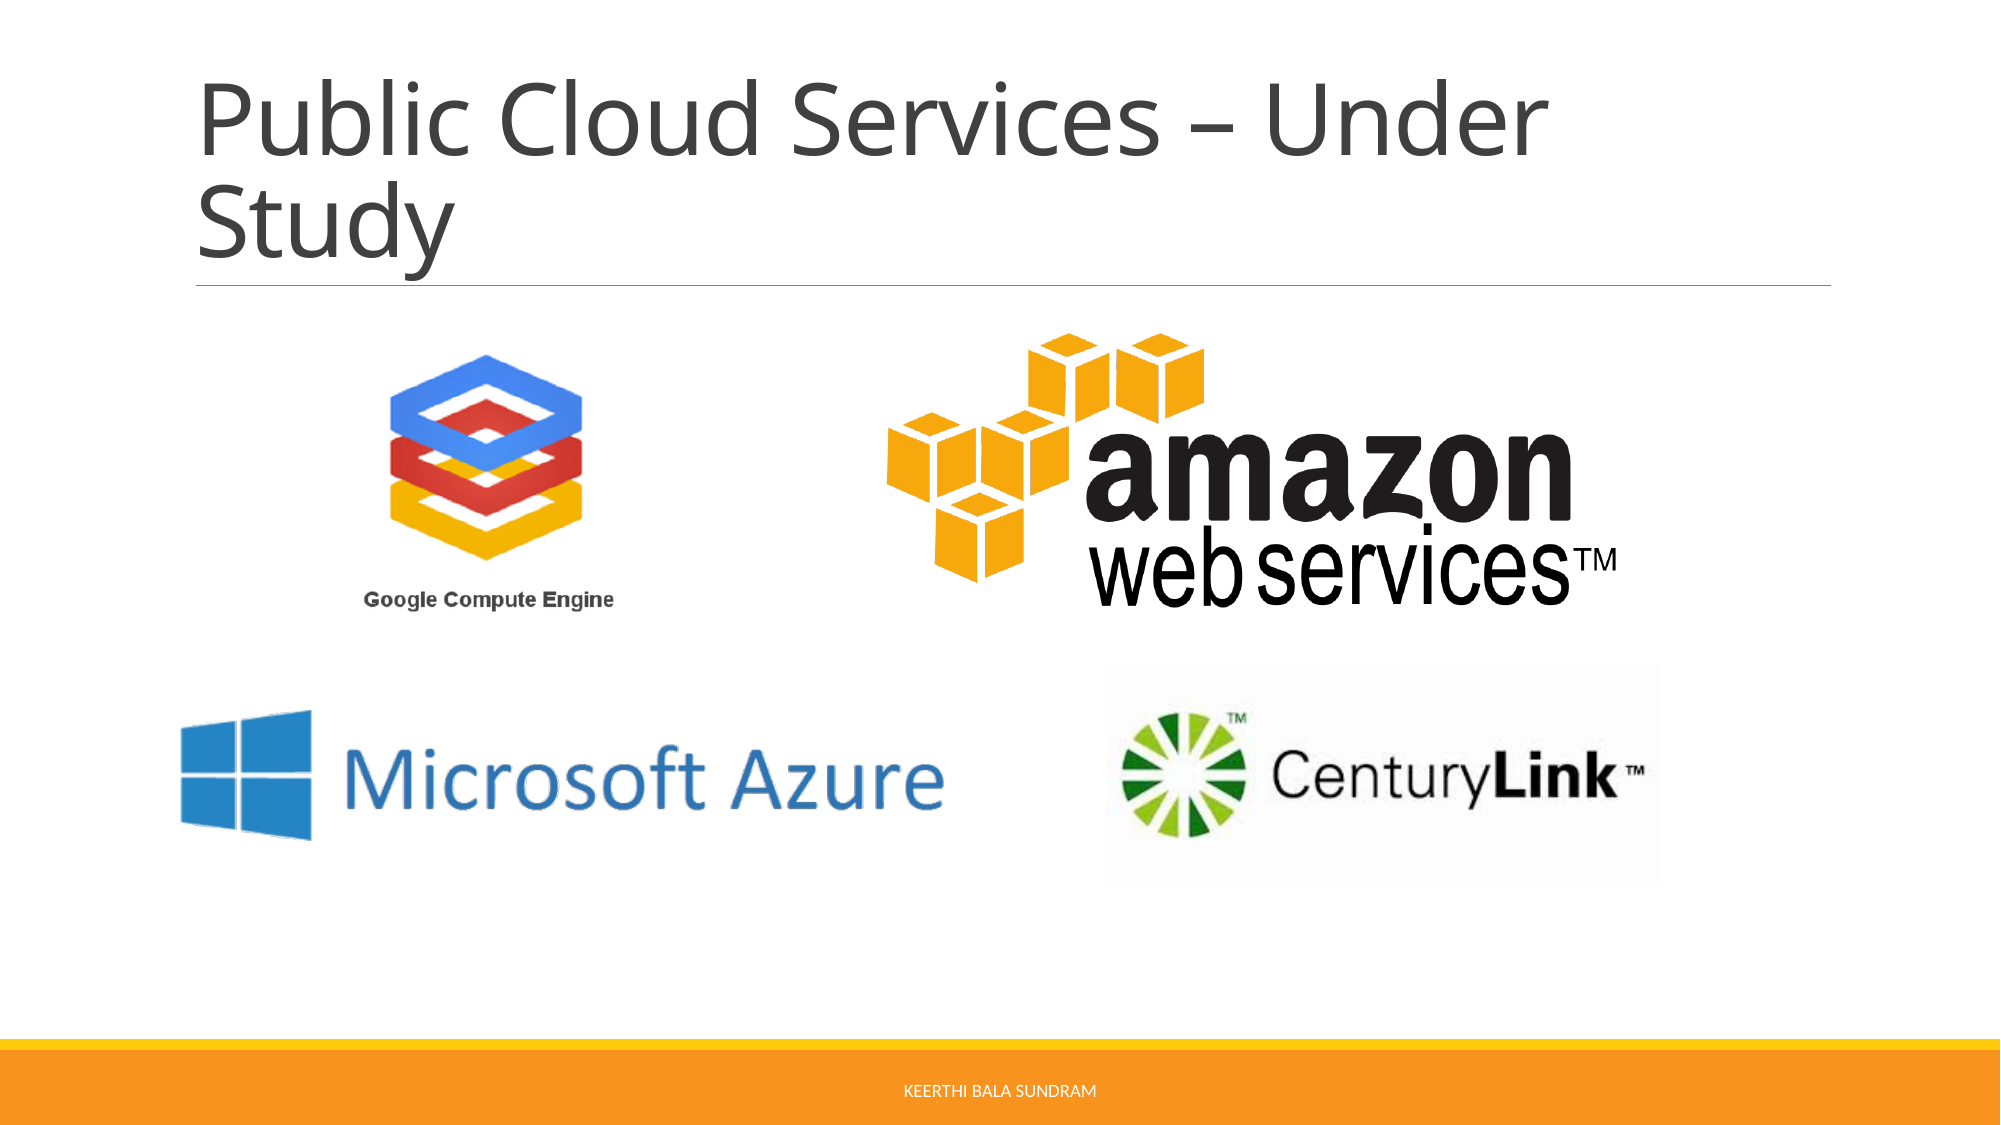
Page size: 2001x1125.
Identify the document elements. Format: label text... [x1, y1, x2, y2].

picture [179, 709, 944, 842]
picture [264, 338, 710, 620]
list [877, 319, 1626, 620]
picture [1105, 664, 1662, 888]
footer Keerthi Bala Sundram [604, 1059, 1396, 1120]
title Public Cloud Services – Under Study [180, 47, 1830, 285]
